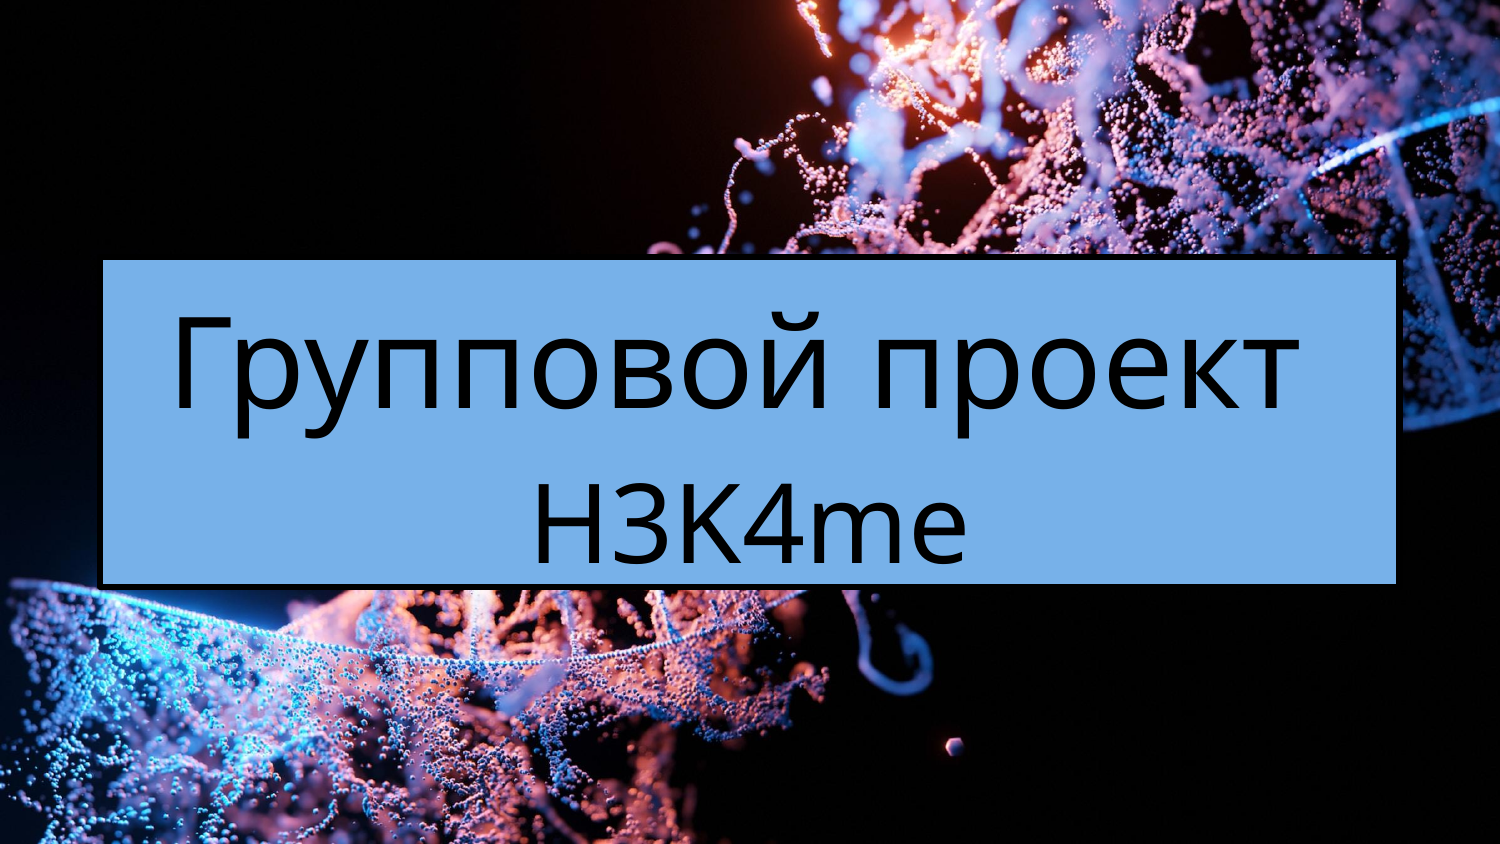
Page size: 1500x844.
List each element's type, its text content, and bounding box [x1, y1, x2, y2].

picture [0, 0, 1500, 844]
text_box [100, 256, 1400, 587]
text_box Групповой проект H3K4me [132, 266, 1368, 602]
title Групповой проект [51, 122, 1449, 459]
